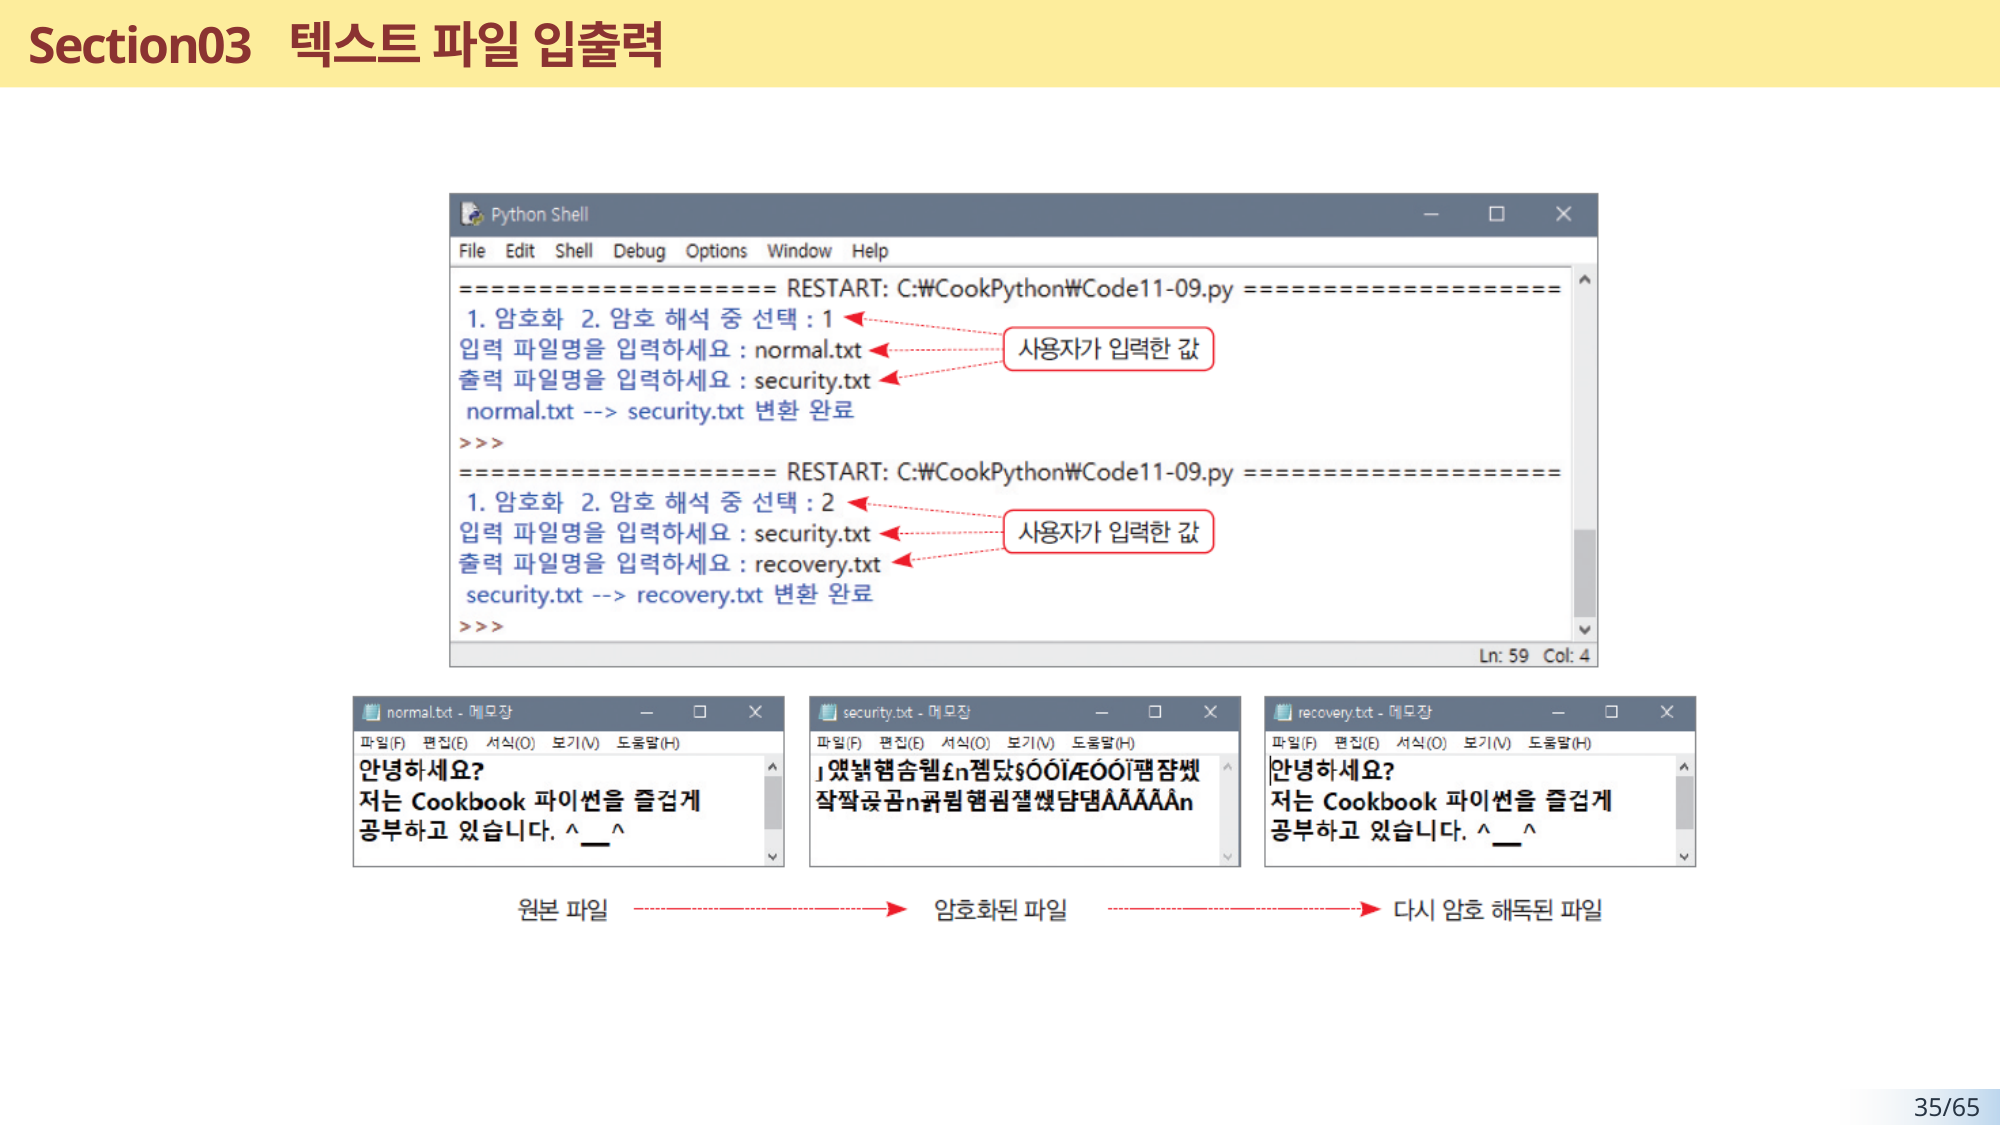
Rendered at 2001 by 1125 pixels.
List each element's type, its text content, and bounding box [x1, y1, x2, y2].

title Section03 텍스트 파일 입출력 [13, 8, 1717, 87]
picture [342, 185, 1706, 930]
